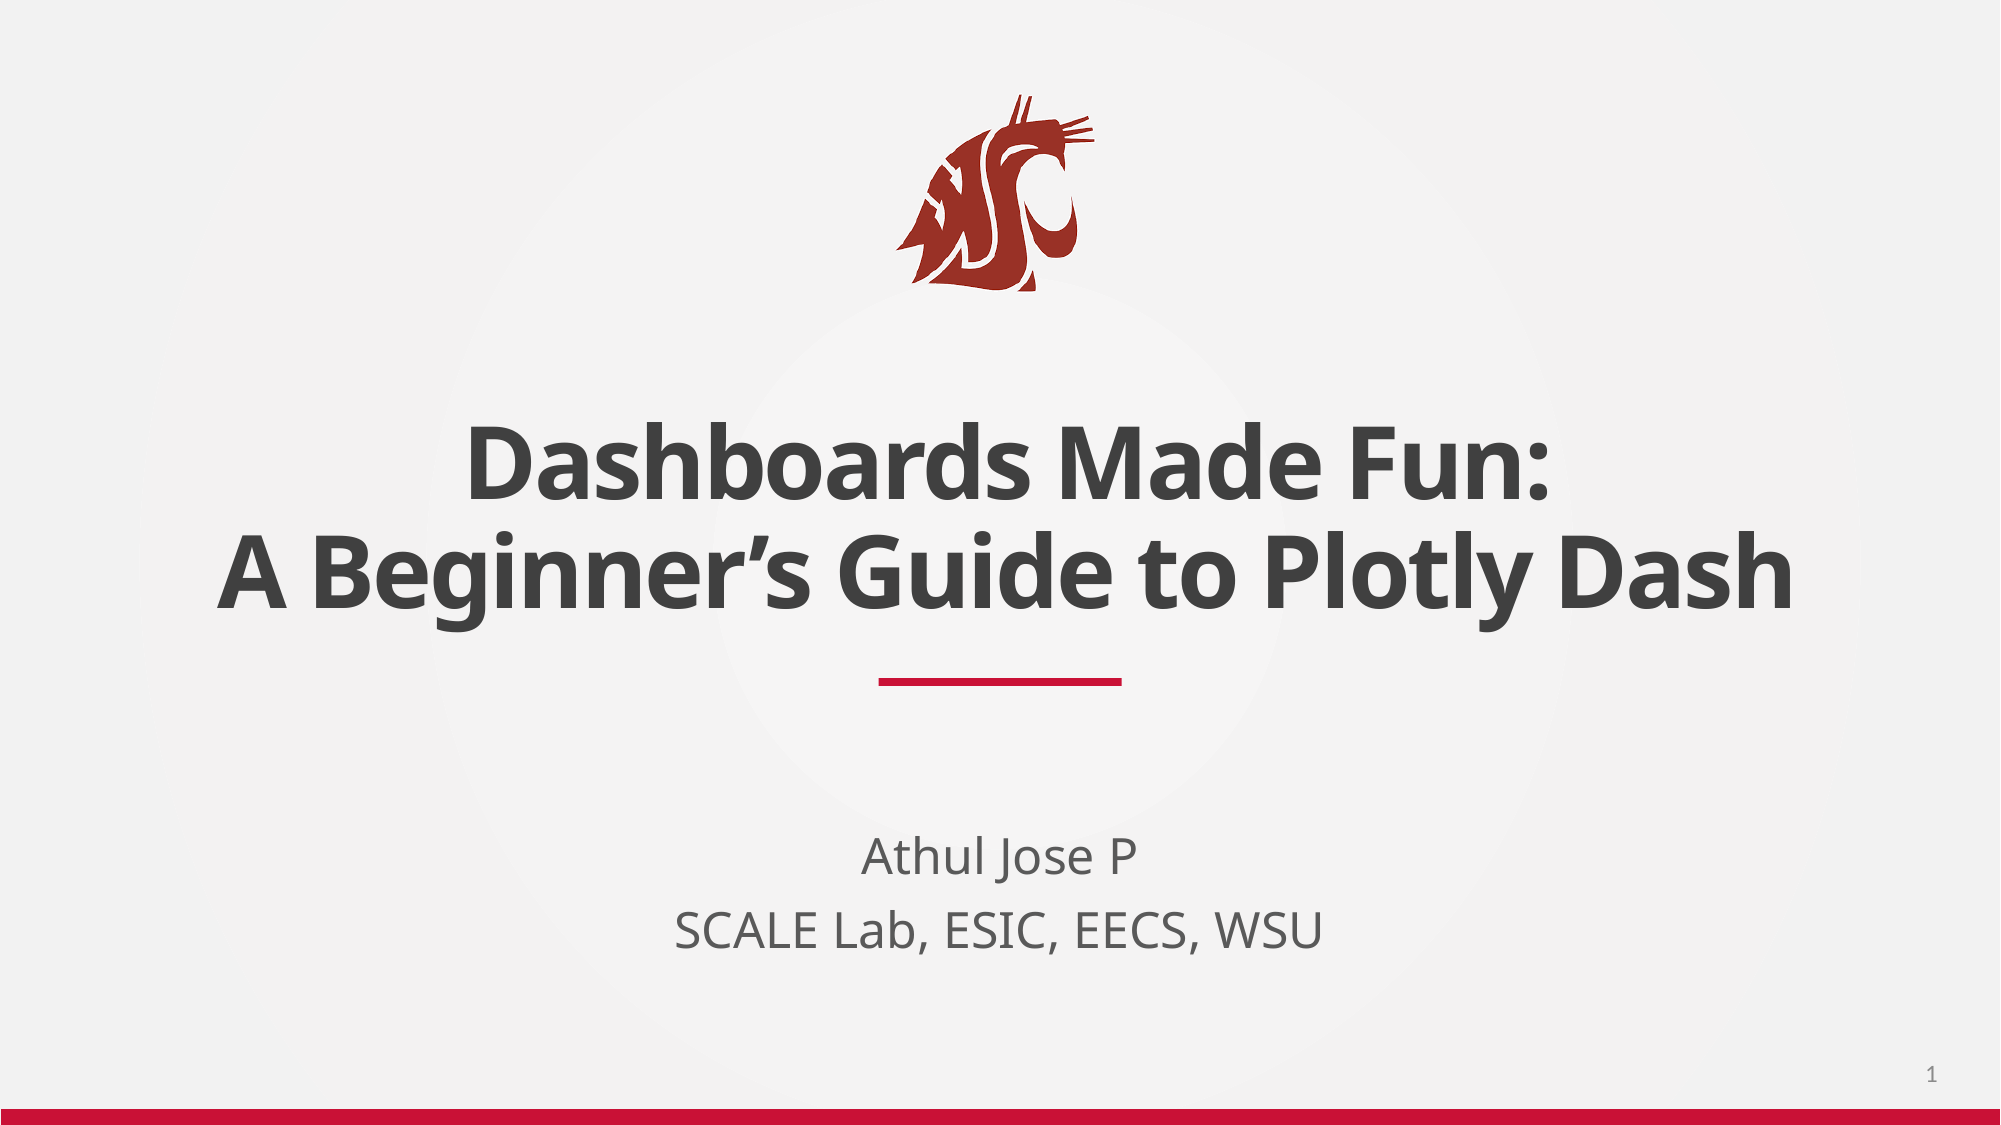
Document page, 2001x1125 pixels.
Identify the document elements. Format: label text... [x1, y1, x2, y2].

picture [890, 89, 1099, 297]
text_box Athul Jose P SCALE Lab, ESIC, EECS, WSU [249, 823, 1750, 1095]
slide_number 1 [1868, 1042, 1953, 1103]
text_box [877, 678, 1123, 687]
title Dashboards Made Fun: A Beginner’s Guide to Plotly Dash [177, 316, 1838, 639]
text_box [0, 1109, 2000, 1125]
